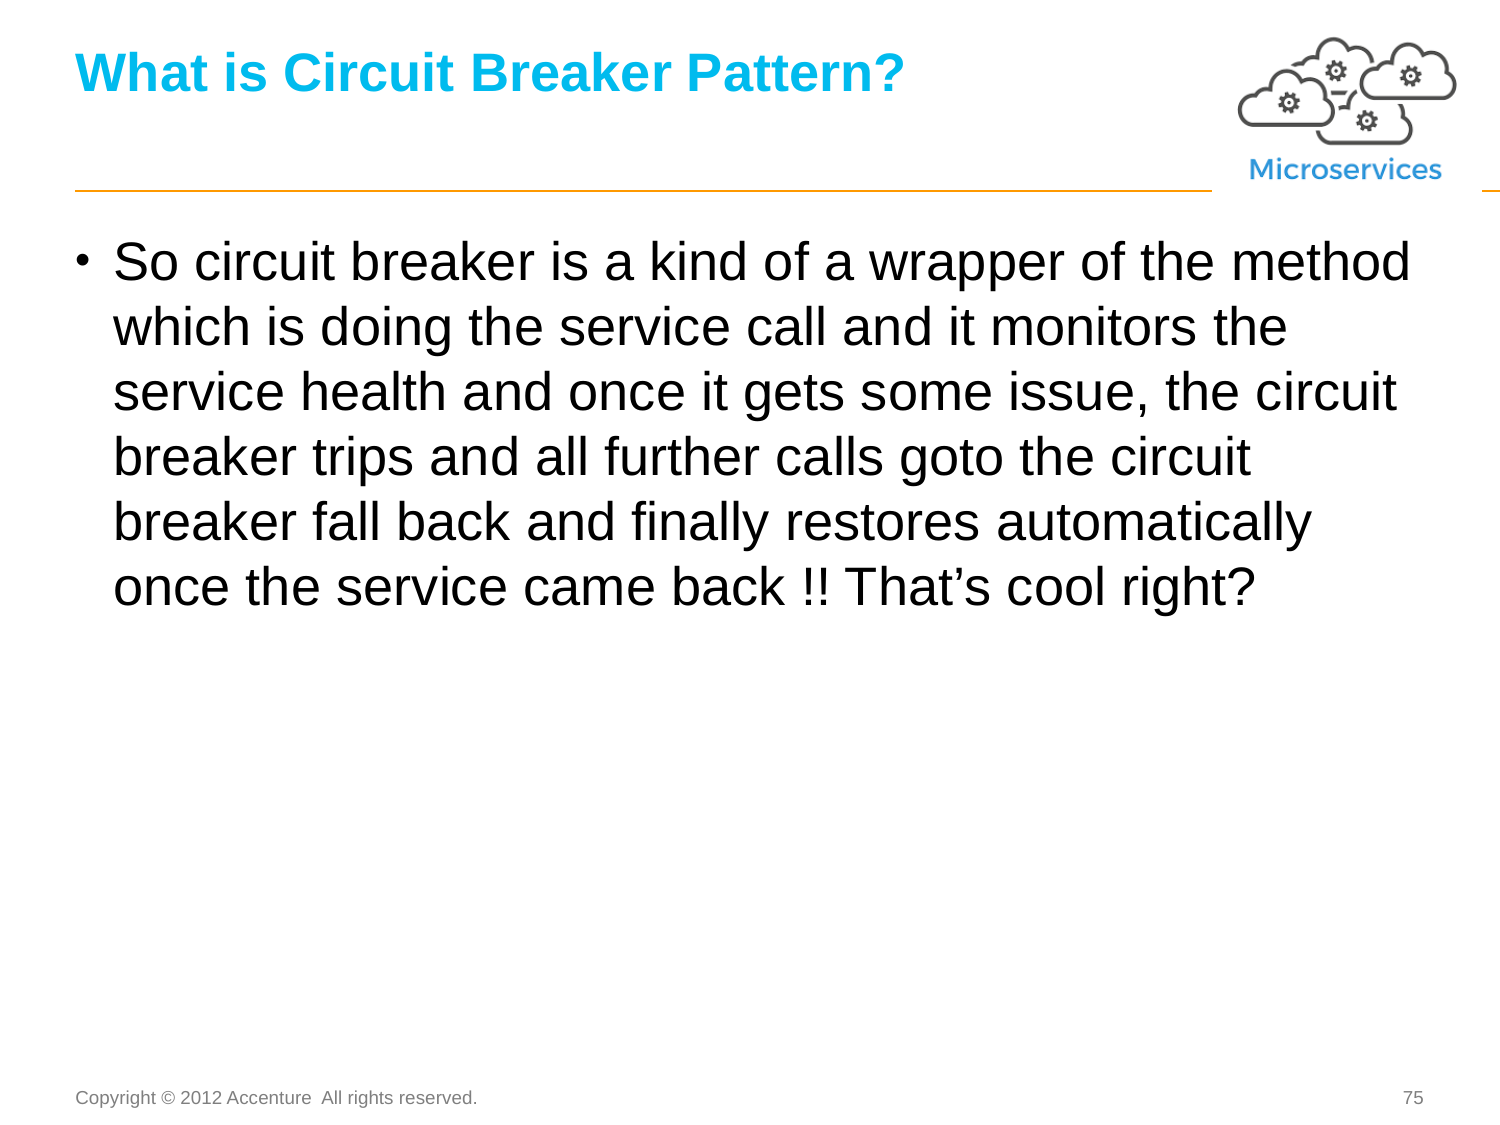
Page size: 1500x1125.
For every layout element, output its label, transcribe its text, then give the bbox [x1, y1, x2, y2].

title What is Circuit Breaker Pattern? [75, 27, 1422, 157]
list So circuit breaker is a kind of a wrapper of the method which is doing the service call and it monitors the service health and once it gets some issue, the circuit breaker trips and all further calls goto the circuit breaker fall back and finally restores automatically once the service came back !! That’s cool right? [75, 226, 1425, 1018]
picture [1212, 1, 1482, 203]
